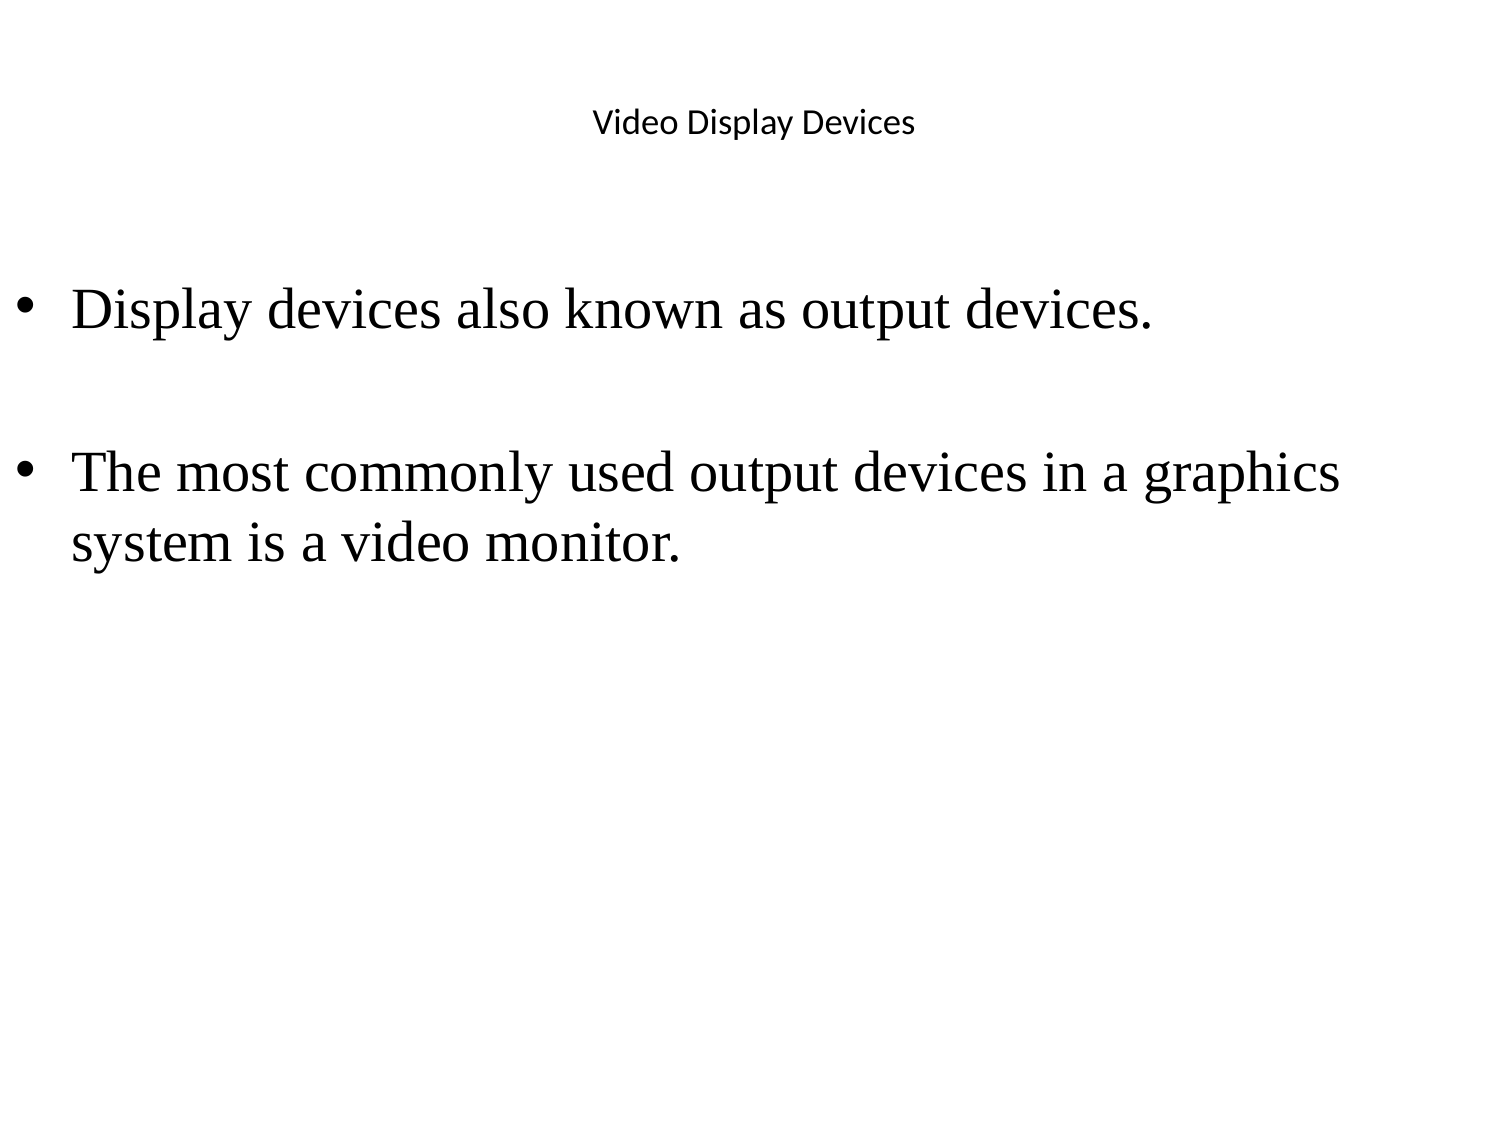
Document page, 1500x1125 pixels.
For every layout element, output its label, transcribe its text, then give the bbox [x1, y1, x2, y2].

list Display devices also known as output devices. The most commonly used output devices in a graphics system is a video monitor. [0, 262, 1413, 1030]
title Video Display Devices [75, 45, 1425, 150]
